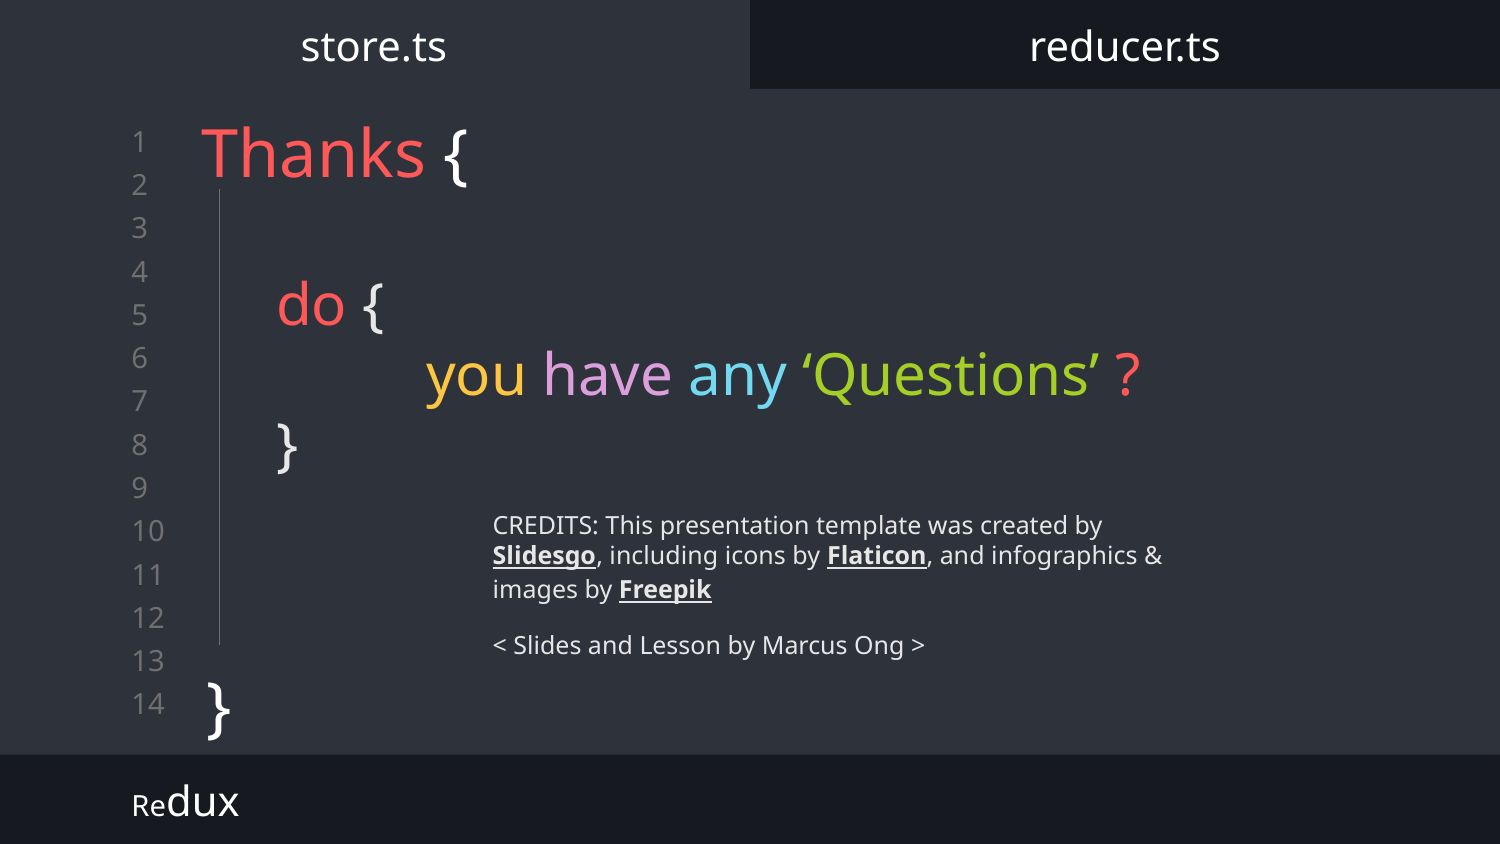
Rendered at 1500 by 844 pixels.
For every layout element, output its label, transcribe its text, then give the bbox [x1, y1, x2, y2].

text_box < Slides and Lesson by Marcus Ong > [477, 620, 1203, 669]
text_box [177, 188, 262, 760]
subtitle Redux [116, 770, 915, 829]
subtitle do { you have any ‘Questions’ ? } [265, 259, 1285, 485]
subtitle store.ts [0, 15, 749, 74]
title Thanks { [186, 95, 690, 184]
subtitle reducer.ts [750, 15, 1500, 74]
